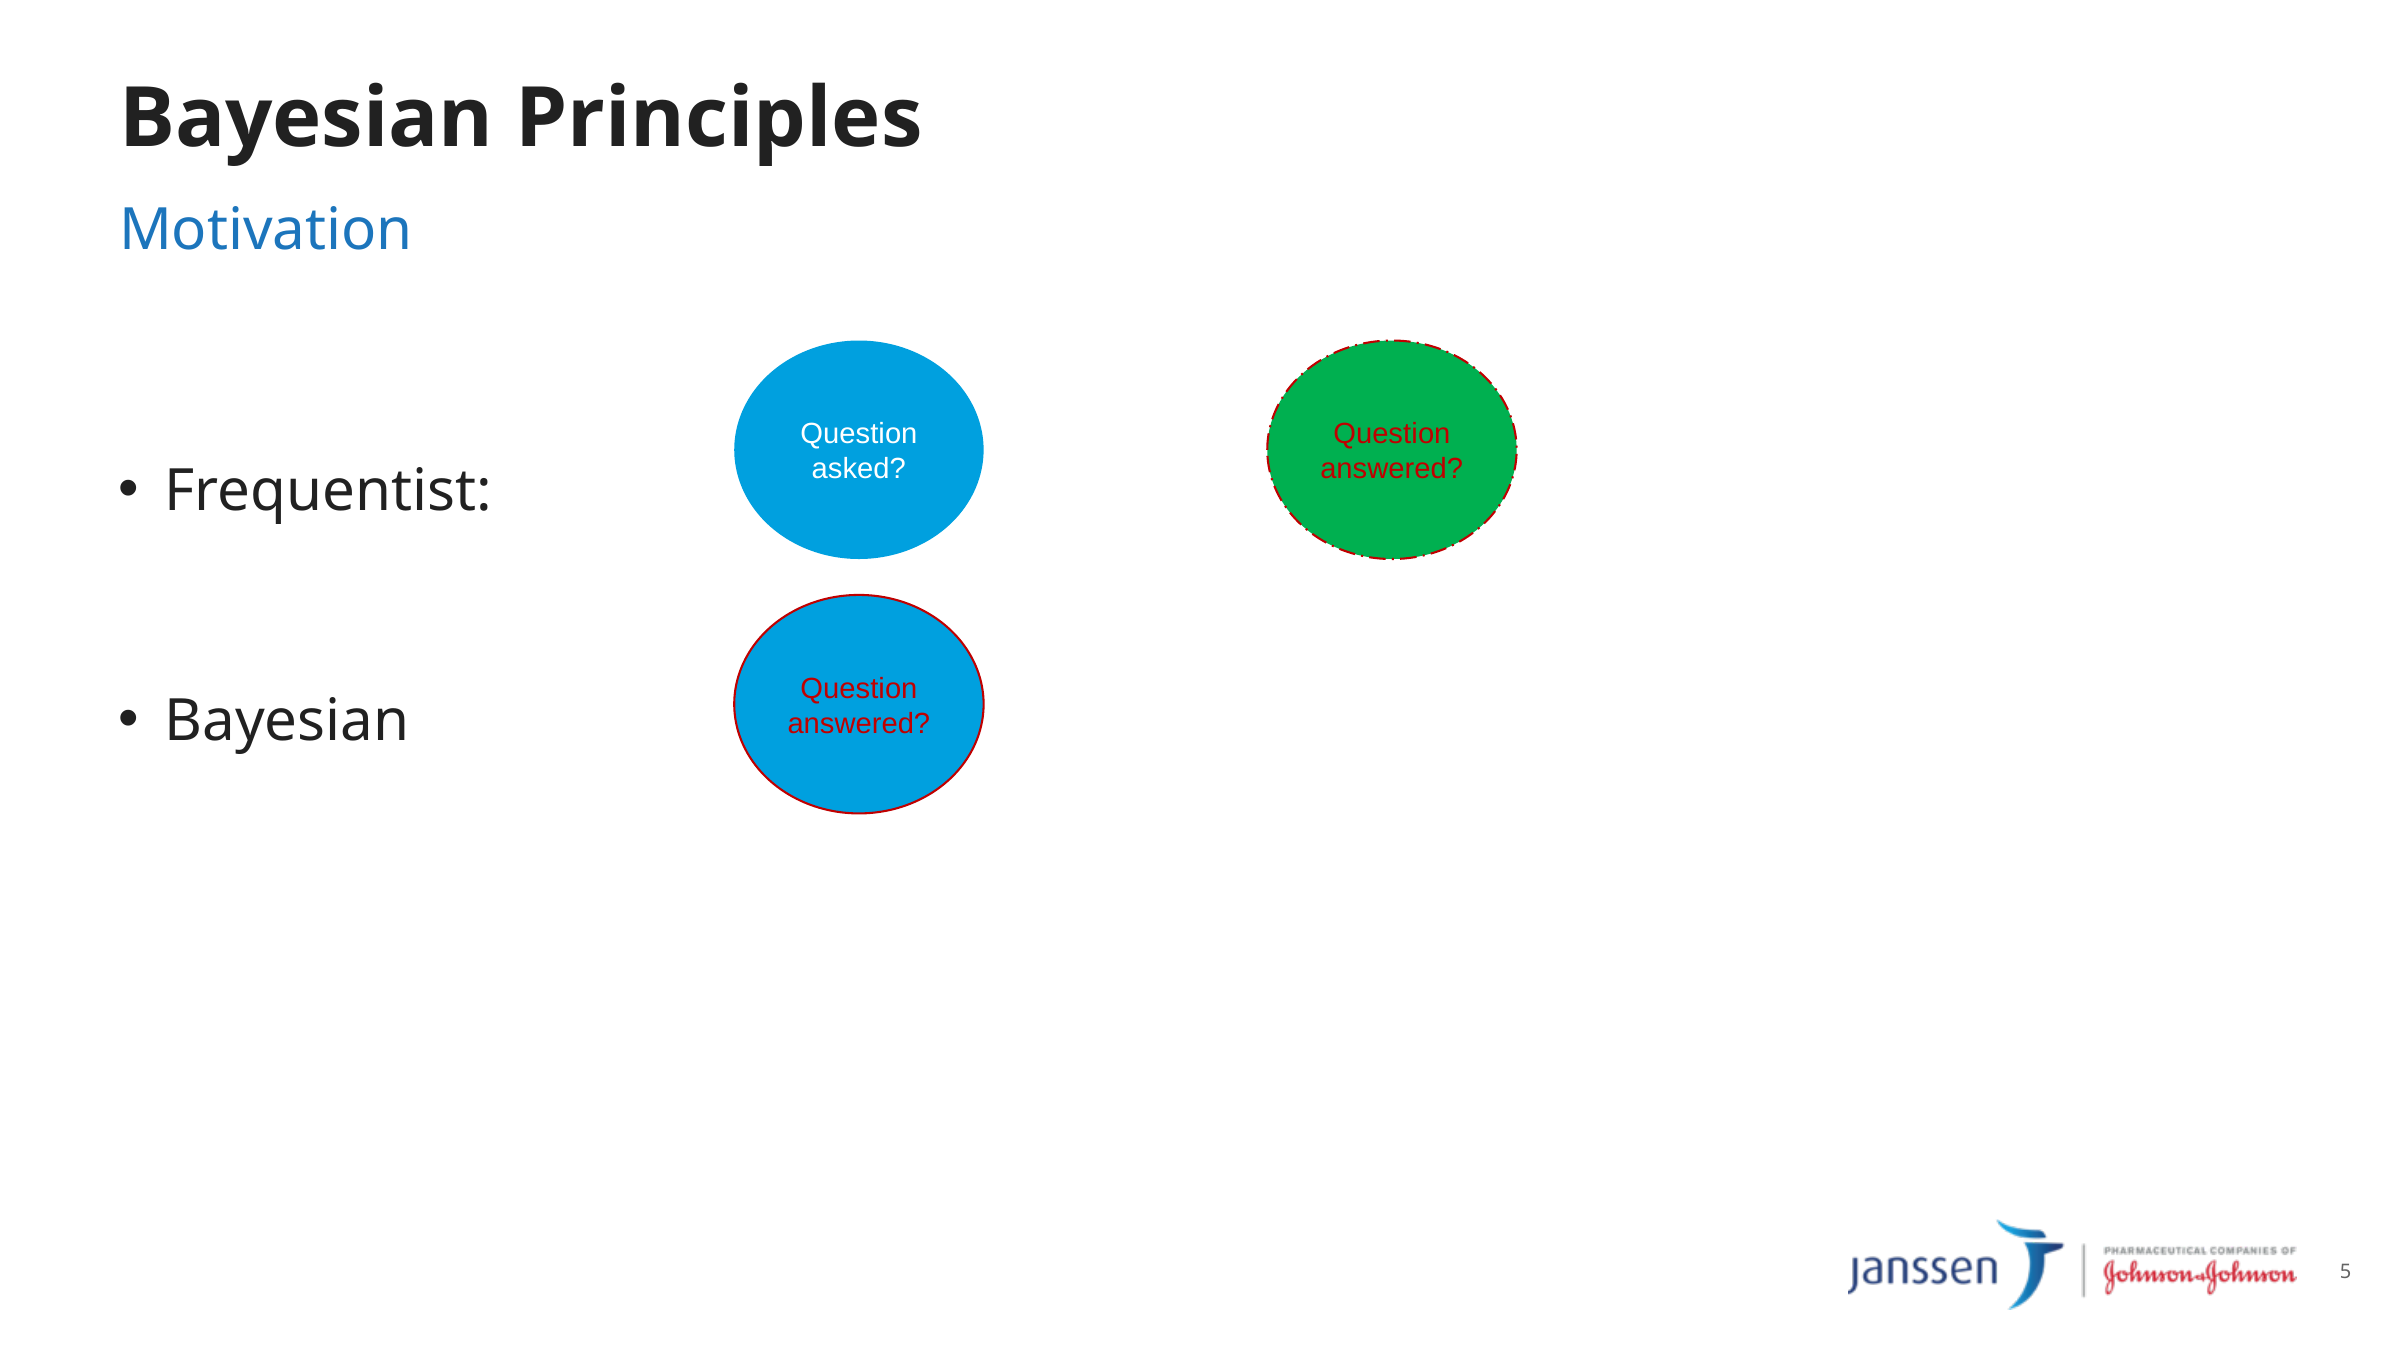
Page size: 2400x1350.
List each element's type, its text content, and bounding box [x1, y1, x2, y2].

slide_number 5 [2291, 1239, 2367, 1306]
title Bayesian Principles [118, 73, 2282, 166]
picture [1848, 1219, 2297, 1310]
text_box Question asked? [734, 340, 984, 560]
list Motivation [118, 191, 2282, 263]
list Frequentist: Bayesian [117, 336, 2282, 1159]
text_box Question answered? [734, 594, 984, 814]
text_box Question answered? [1267, 340, 1517, 560]
